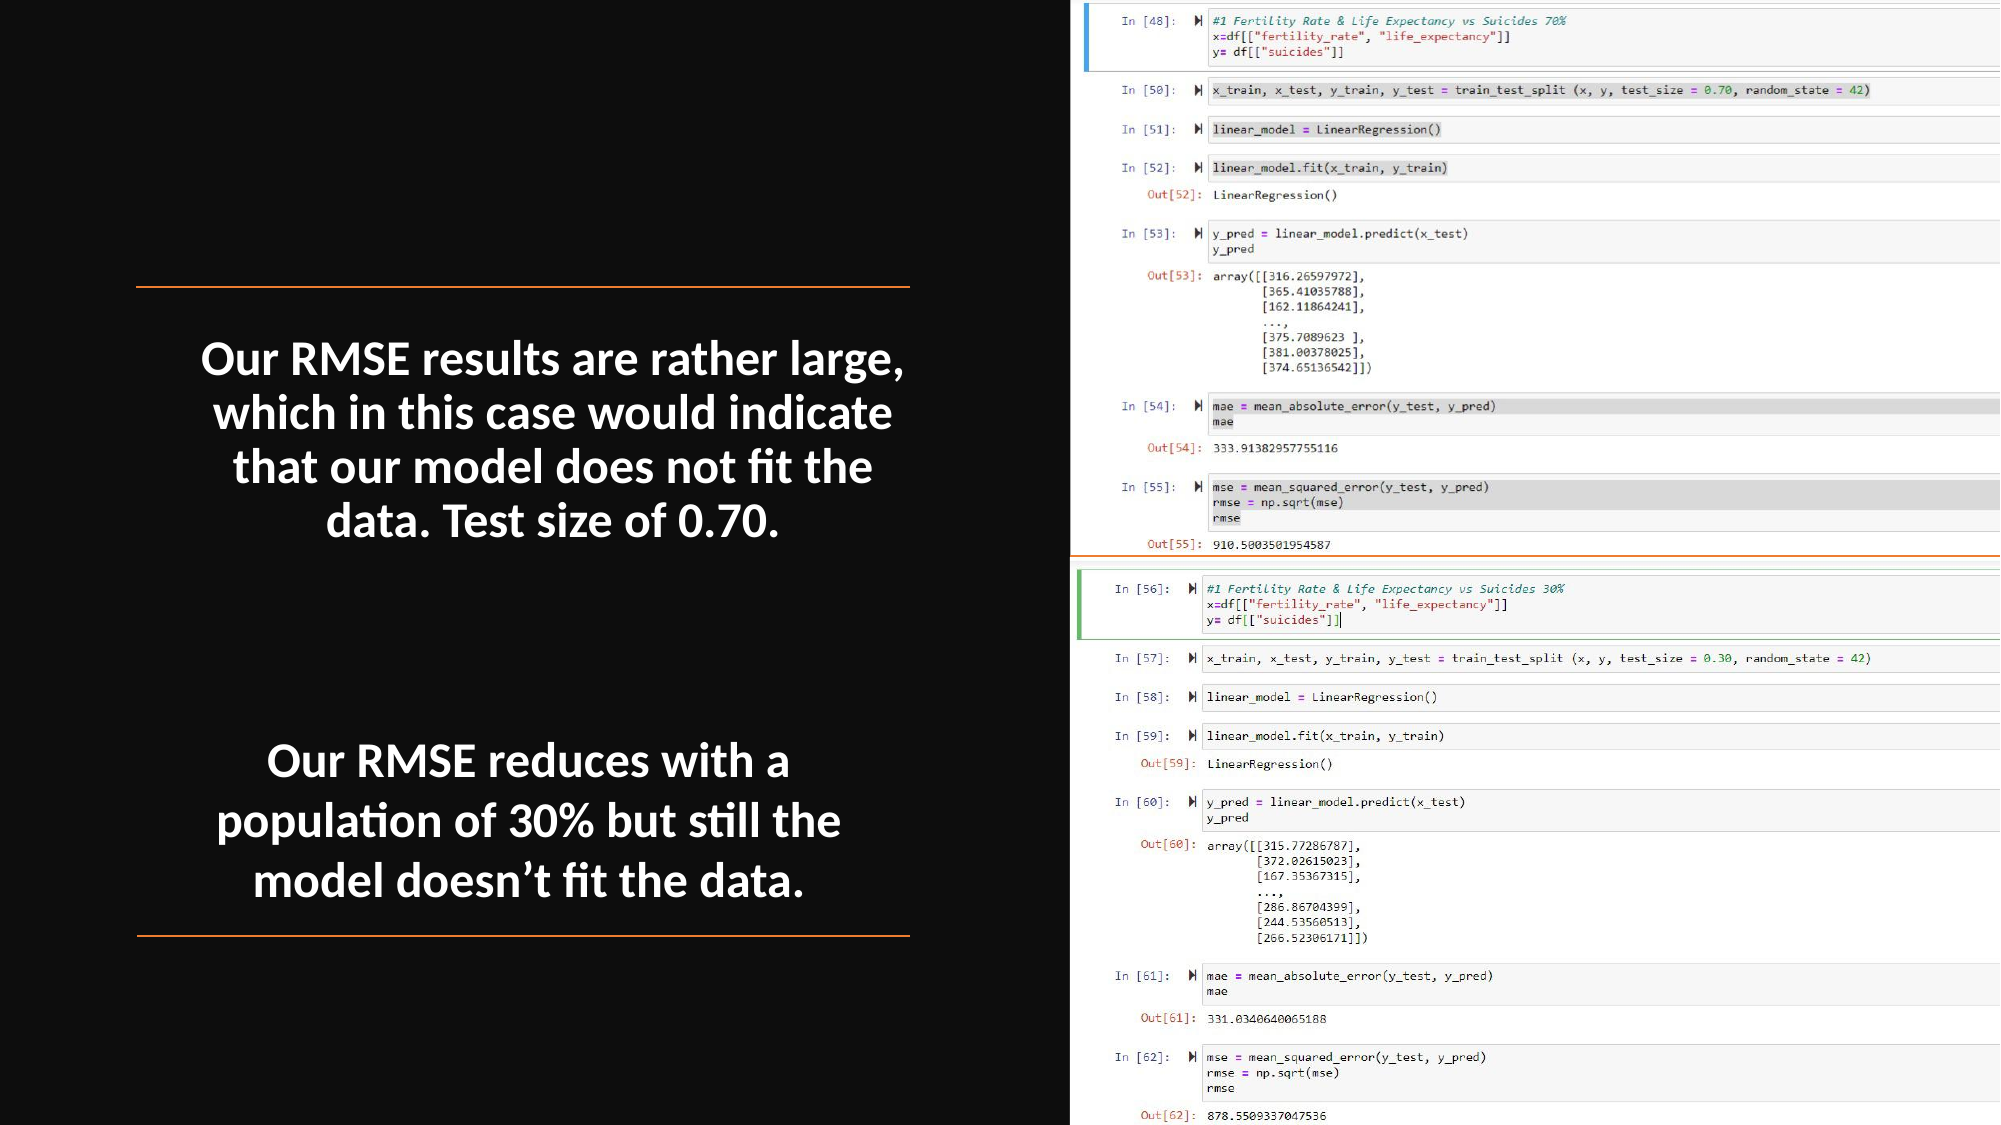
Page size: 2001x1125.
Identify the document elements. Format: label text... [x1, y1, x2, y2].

picture [1069, 556, 2000, 1125]
picture [1070, 0, 2000, 555]
text_box [0, 0, 1070, 1125]
text_box Our RMSE results are rather large, which in this case would indicate that our model does not fit the data. Test size of 0.70. [177, 141, 930, 740]
text_box Our RMSE reduces with a population of 30% but still the model doesn’t fit the data. [136, 720, 922, 915]
